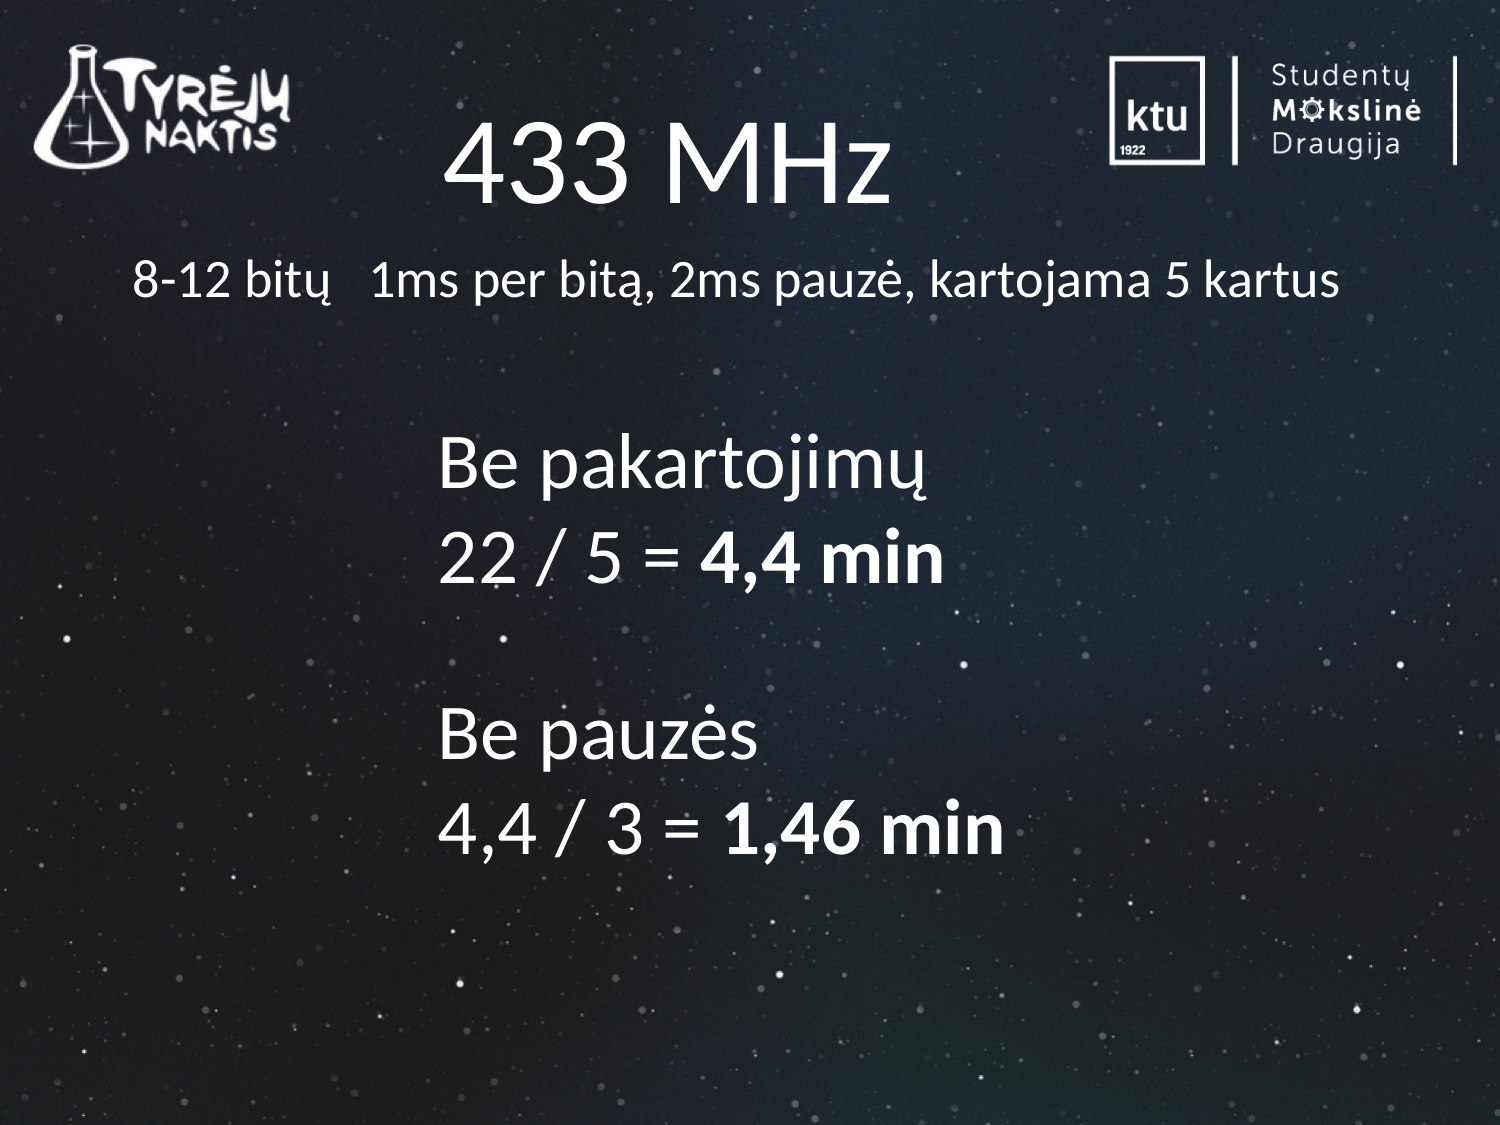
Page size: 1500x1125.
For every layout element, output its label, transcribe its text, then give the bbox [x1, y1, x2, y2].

text_box 8-12 bitų 1ms per bitą, 2ms pauzė, kartojama 5 kartus [118, 236, 1362, 316]
text_box Be pakartojimų 22 / 5 = 4,4 min [423, 401, 981, 607]
text_box Be pauzės 4,4 / 3 = 1,46 min [423, 673, 1075, 973]
picture [0, 0, 1500, 1125]
text_box [75, 262, 1425, 1005]
text_box 433 MHz [427, 71, 1080, 236]
